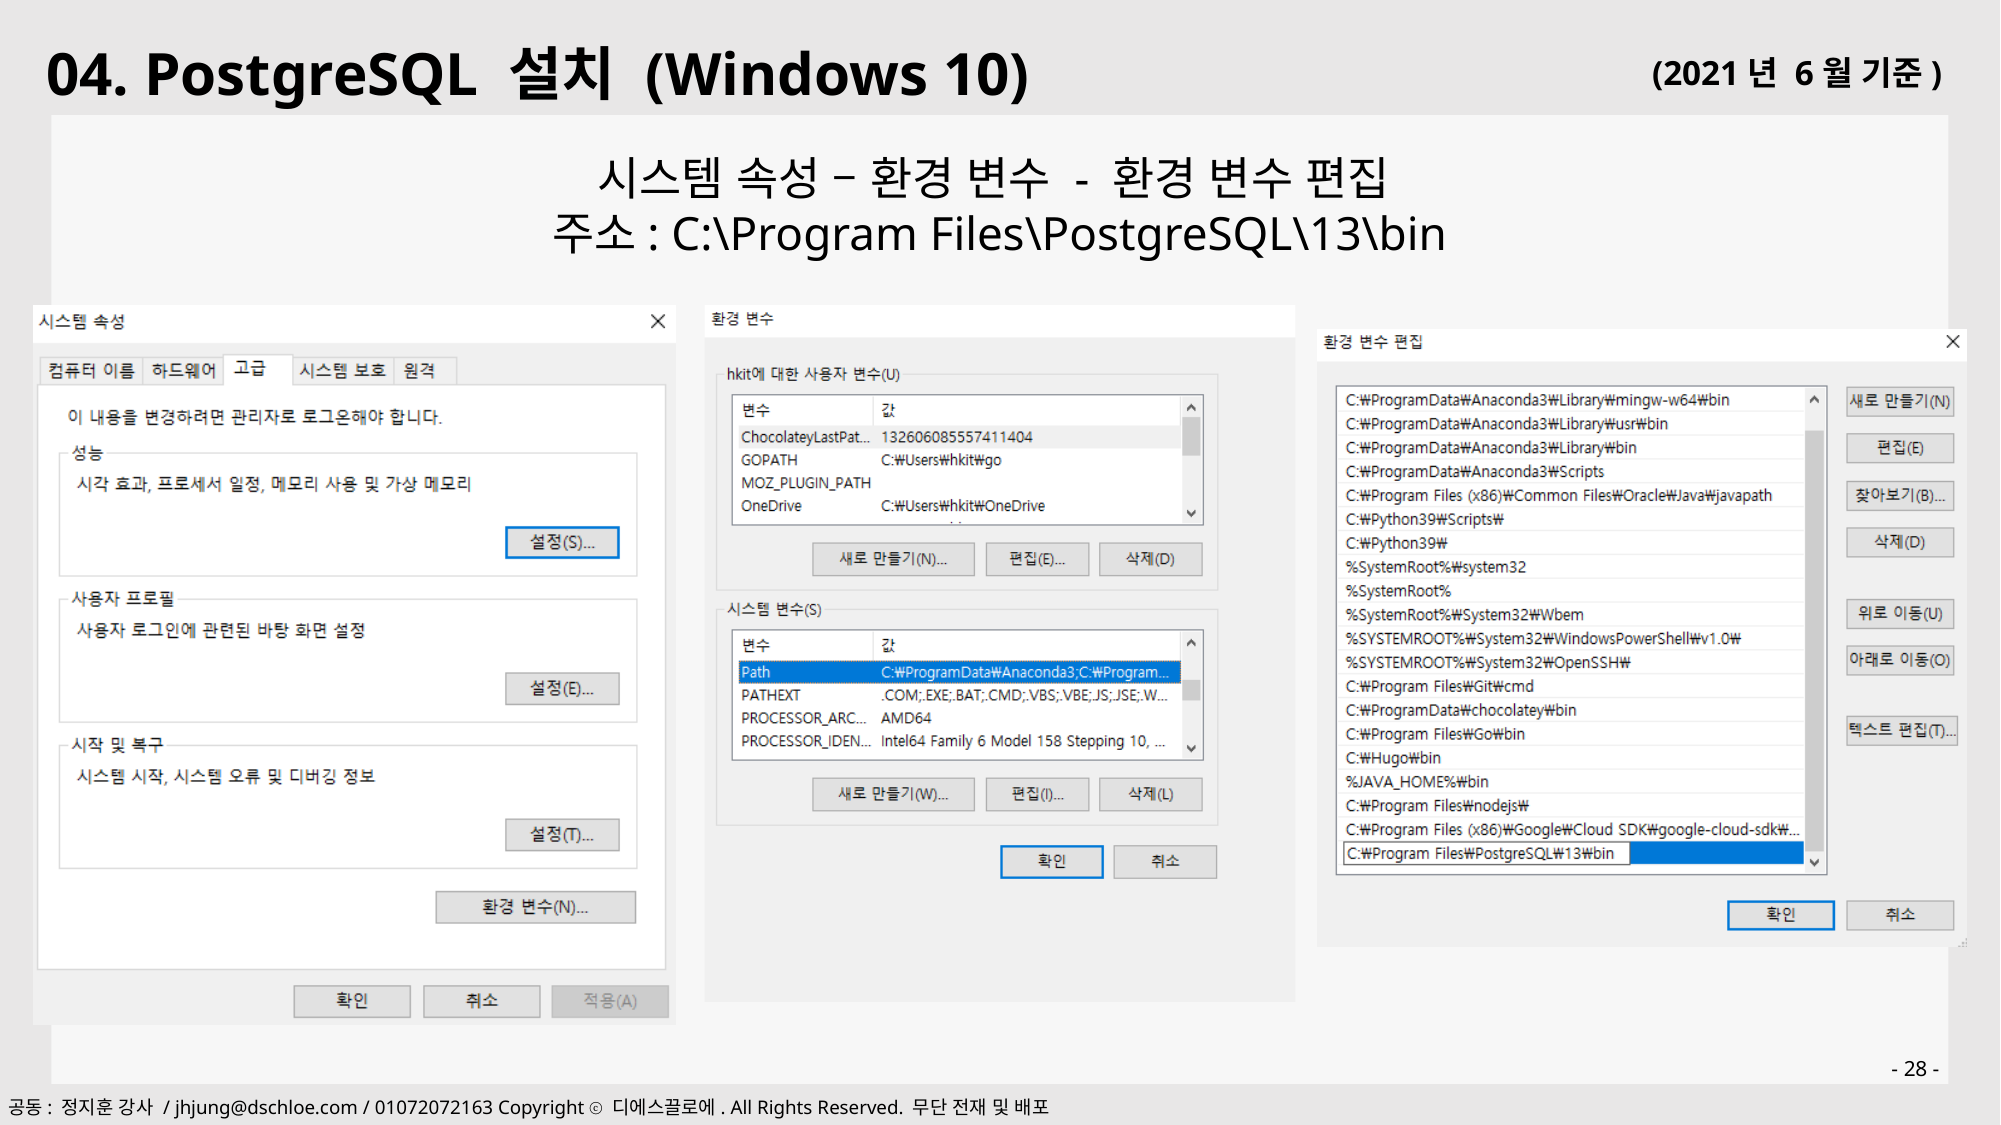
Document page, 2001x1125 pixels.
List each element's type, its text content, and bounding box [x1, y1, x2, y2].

picture [32, 305, 676, 1025]
text_box 04. PostgreSQL 설치 (Windows 10) [31, 30, 1045, 115]
text_box 시스템 속성 – 환경 변수 - 환경 변수 편집 주소: C:\Program Files\PostgreSQL\13\bin [537, 142, 1463, 268]
text_box (2021년 6월 기준) [1637, 45, 1957, 100]
slide_number - 28 - [1504, 1039, 1955, 1100]
picture [704, 305, 1296, 1002]
picture [1317, 329, 1967, 947]
